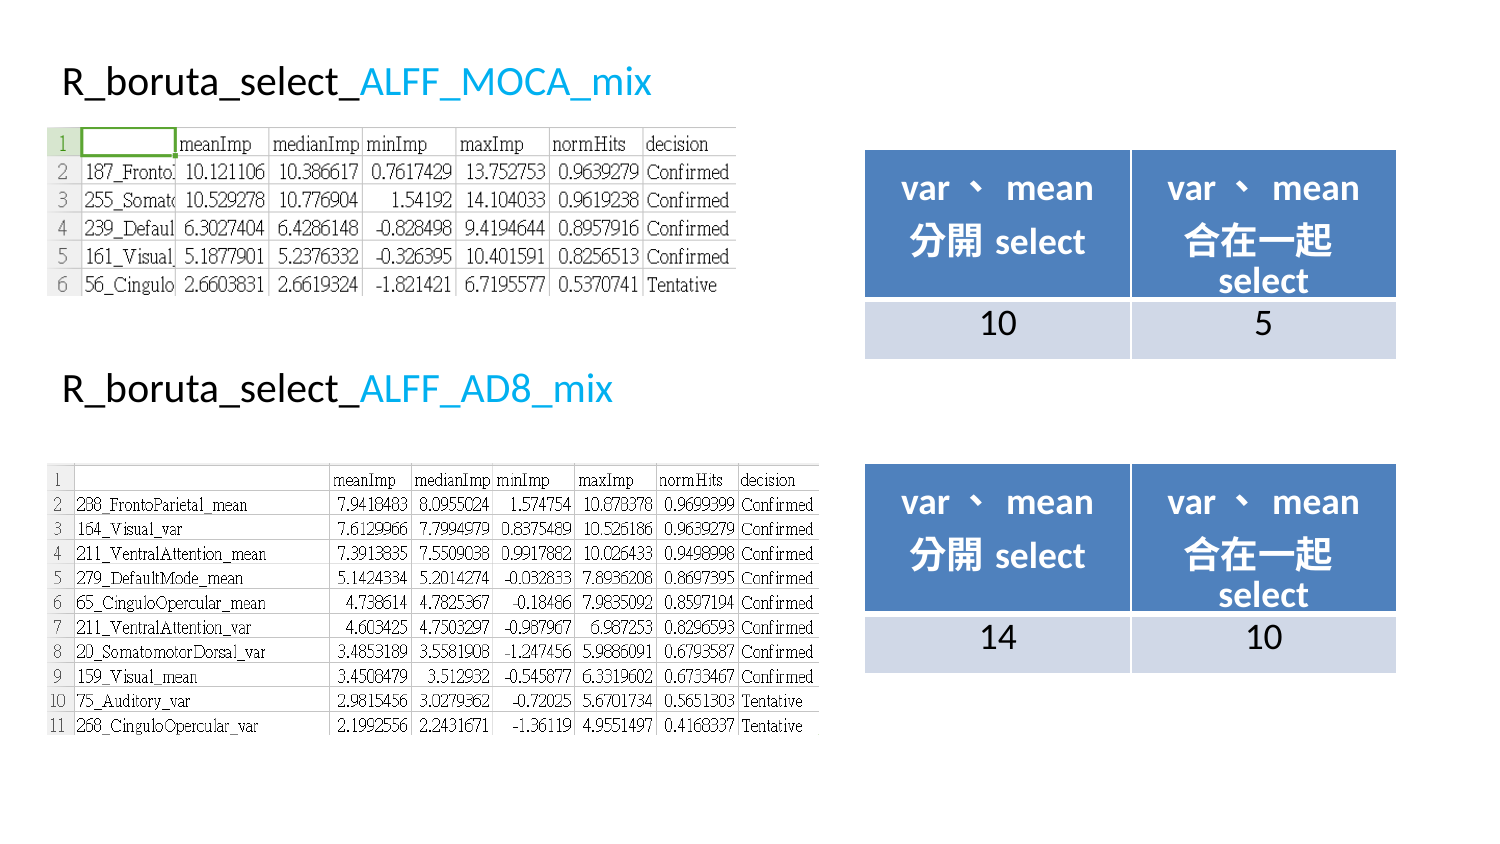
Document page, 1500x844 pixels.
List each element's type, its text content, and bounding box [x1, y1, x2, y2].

table_cell 10 [1132, 617, 1396, 673]
table_cell 10 [865, 302, 1130, 359]
text_box R_boruta_select_ALFF_AD8_mix [47, 353, 629, 418]
table_cell 14 [865, 617, 1130, 673]
table_header var、mean 合在一起select [1132, 150, 1396, 297]
text_box R_boruta_select_ALFF_MOCA_mix [47, 46, 667, 111]
table_header var、mean 分開select [865, 150, 1130, 297]
picture [47, 463, 820, 736]
table_cell 5 [1132, 302, 1396, 359]
table_header var、mean 合在一起select [1132, 464, 1396, 611]
table_header var、mean 分開select [865, 464, 1130, 611]
picture [47, 126, 736, 296]
